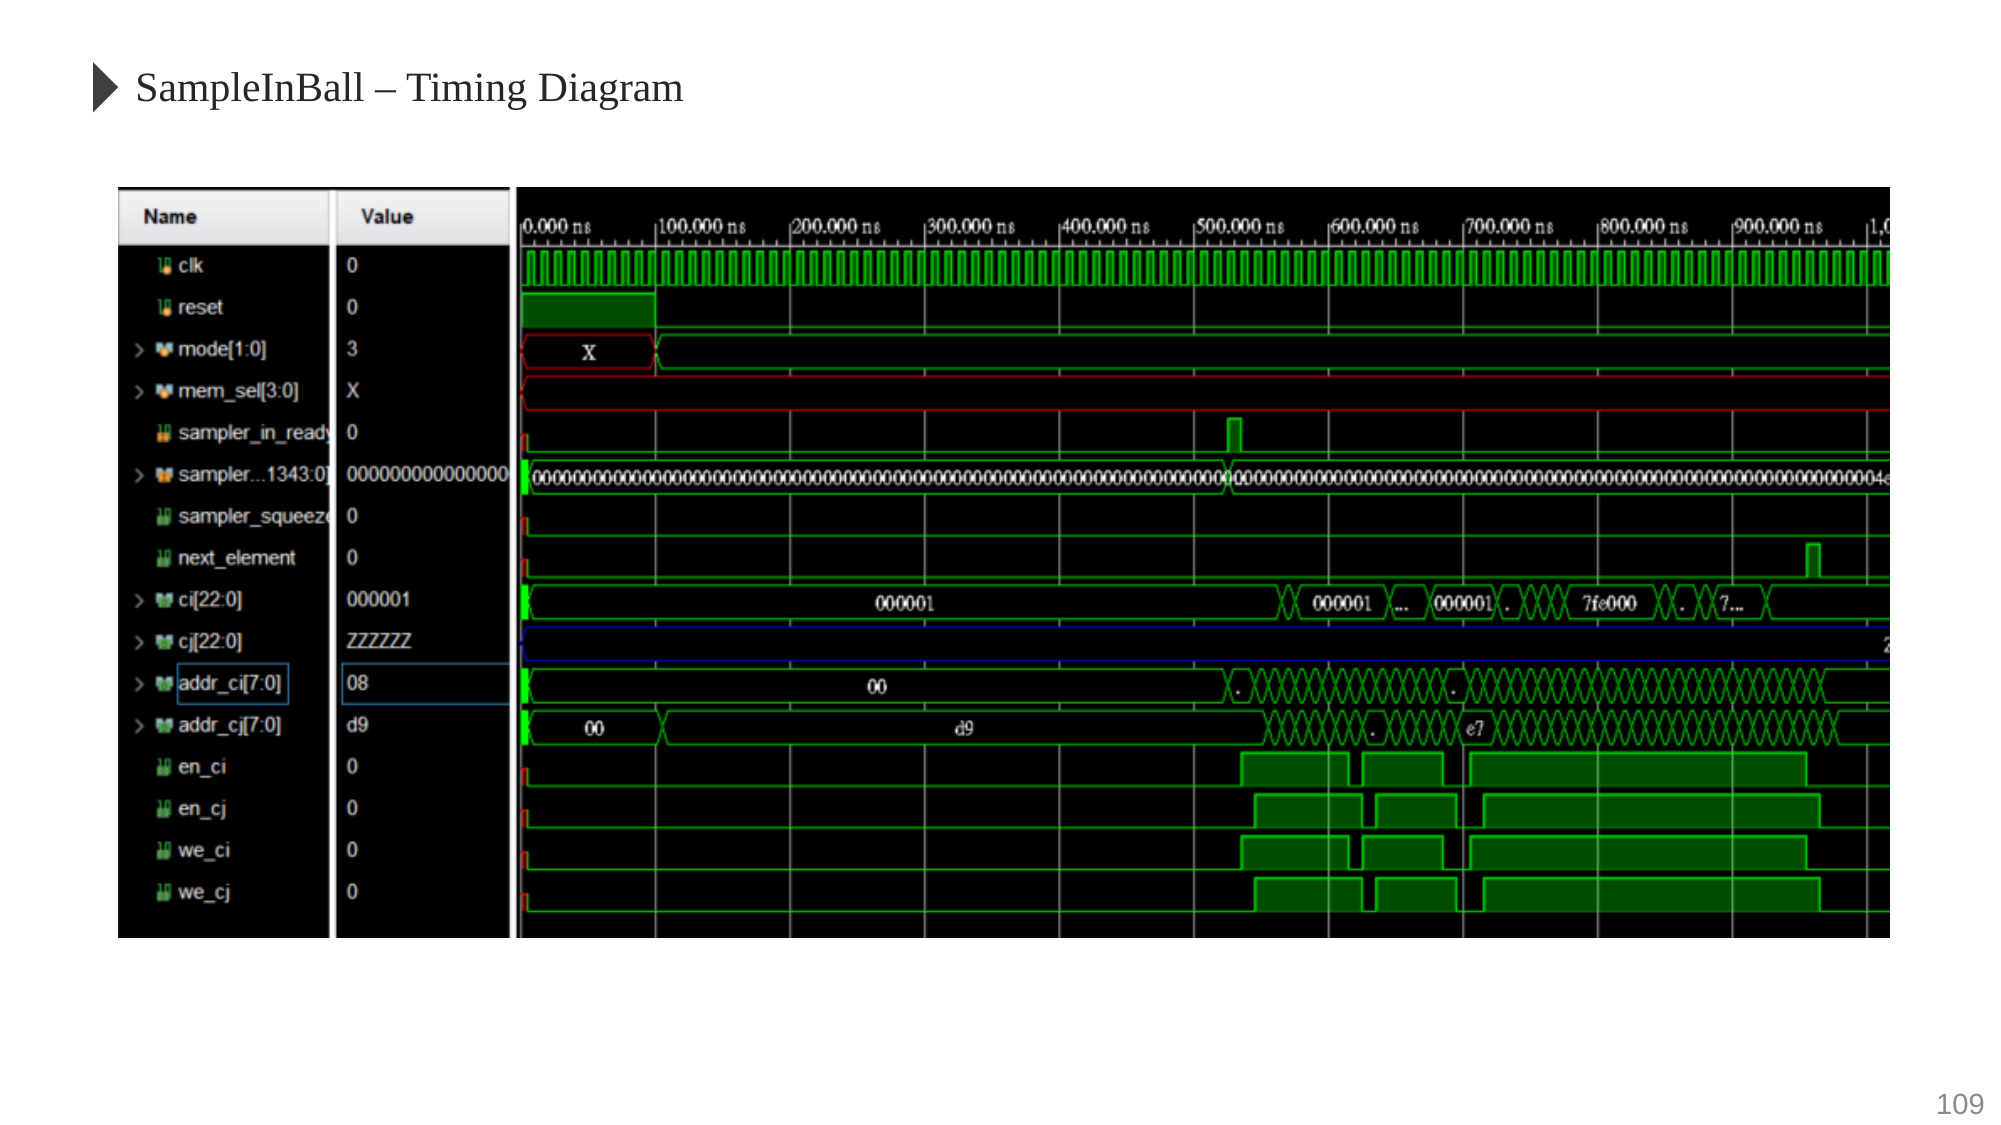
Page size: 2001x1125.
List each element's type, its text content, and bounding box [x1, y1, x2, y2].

slide_number 109 [1550, 1072, 2000, 1125]
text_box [93, 52, 711, 118]
picture [118, 187, 1890, 938]
